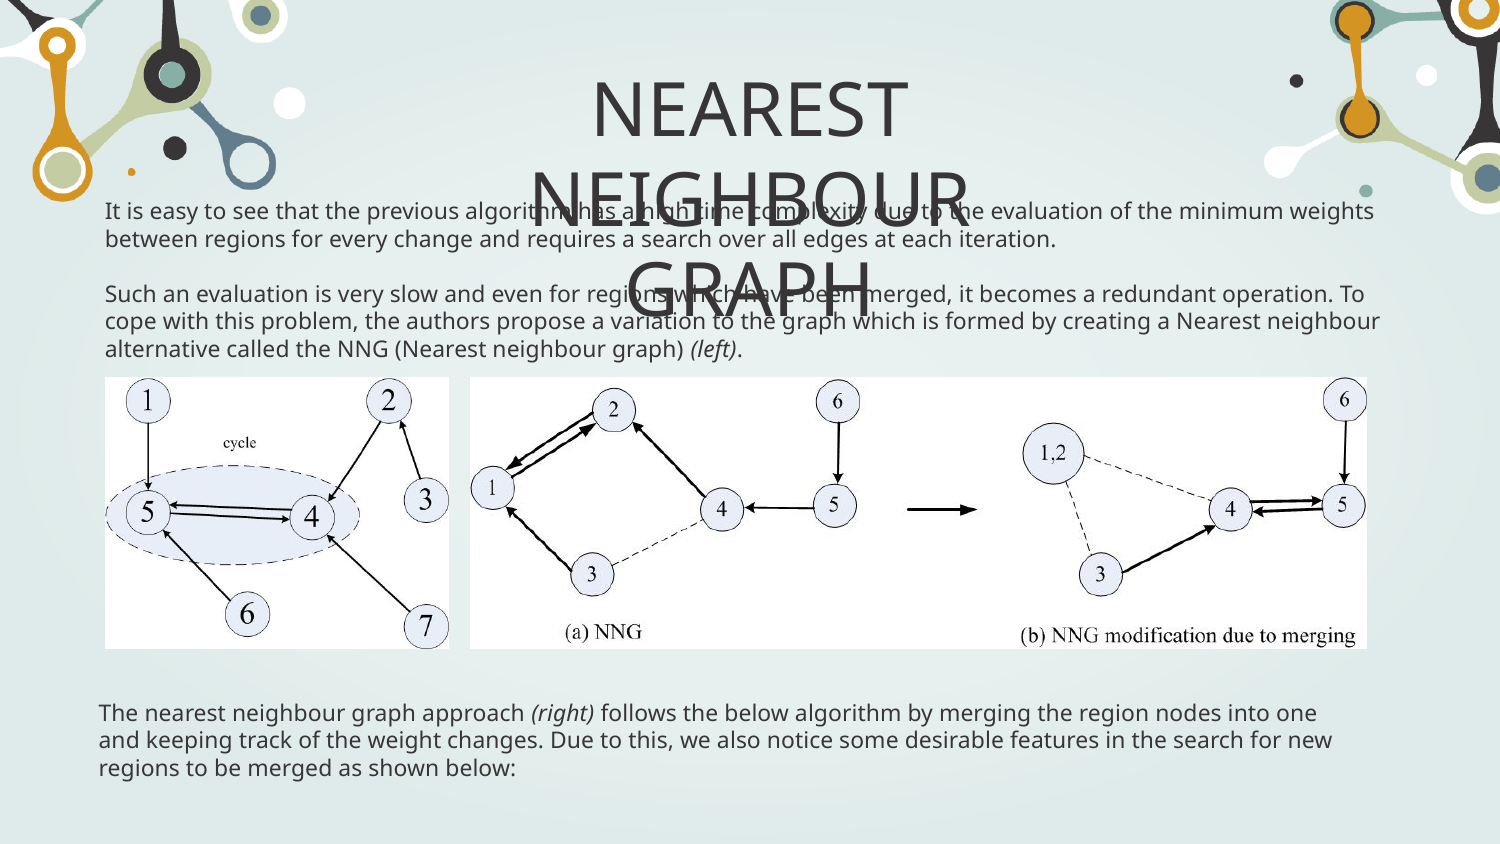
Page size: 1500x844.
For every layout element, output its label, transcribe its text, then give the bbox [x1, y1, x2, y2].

text_box The nearest neighbour graph approach (right) follows the below algorithm by merging the region nodes into one and keeping track of the weight changes. Due to this, we also notice some desirable features in the search for new regions to be merged as shown below: [83, 683, 1378, 770]
subtitle It is easy to see that the previous algorithm has a high time complexity due to the evaluation of the minimum weights between regions for every change and requires a search over all edges at each iteration. Such an evaluation is very slow and even for regions which have been merged, it becomes a redundant operation. To cope with this problem, the authors propose a variation to the graph which is formed by creating a Nearest neighbour alternative called the NNG (Nearest neighbour graph) (left). [89, 190, 1411, 368]
title NEAREST NEIGHBOUR GRAPH [397, 46, 1103, 150]
picture [0, 0, 1500, 844]
